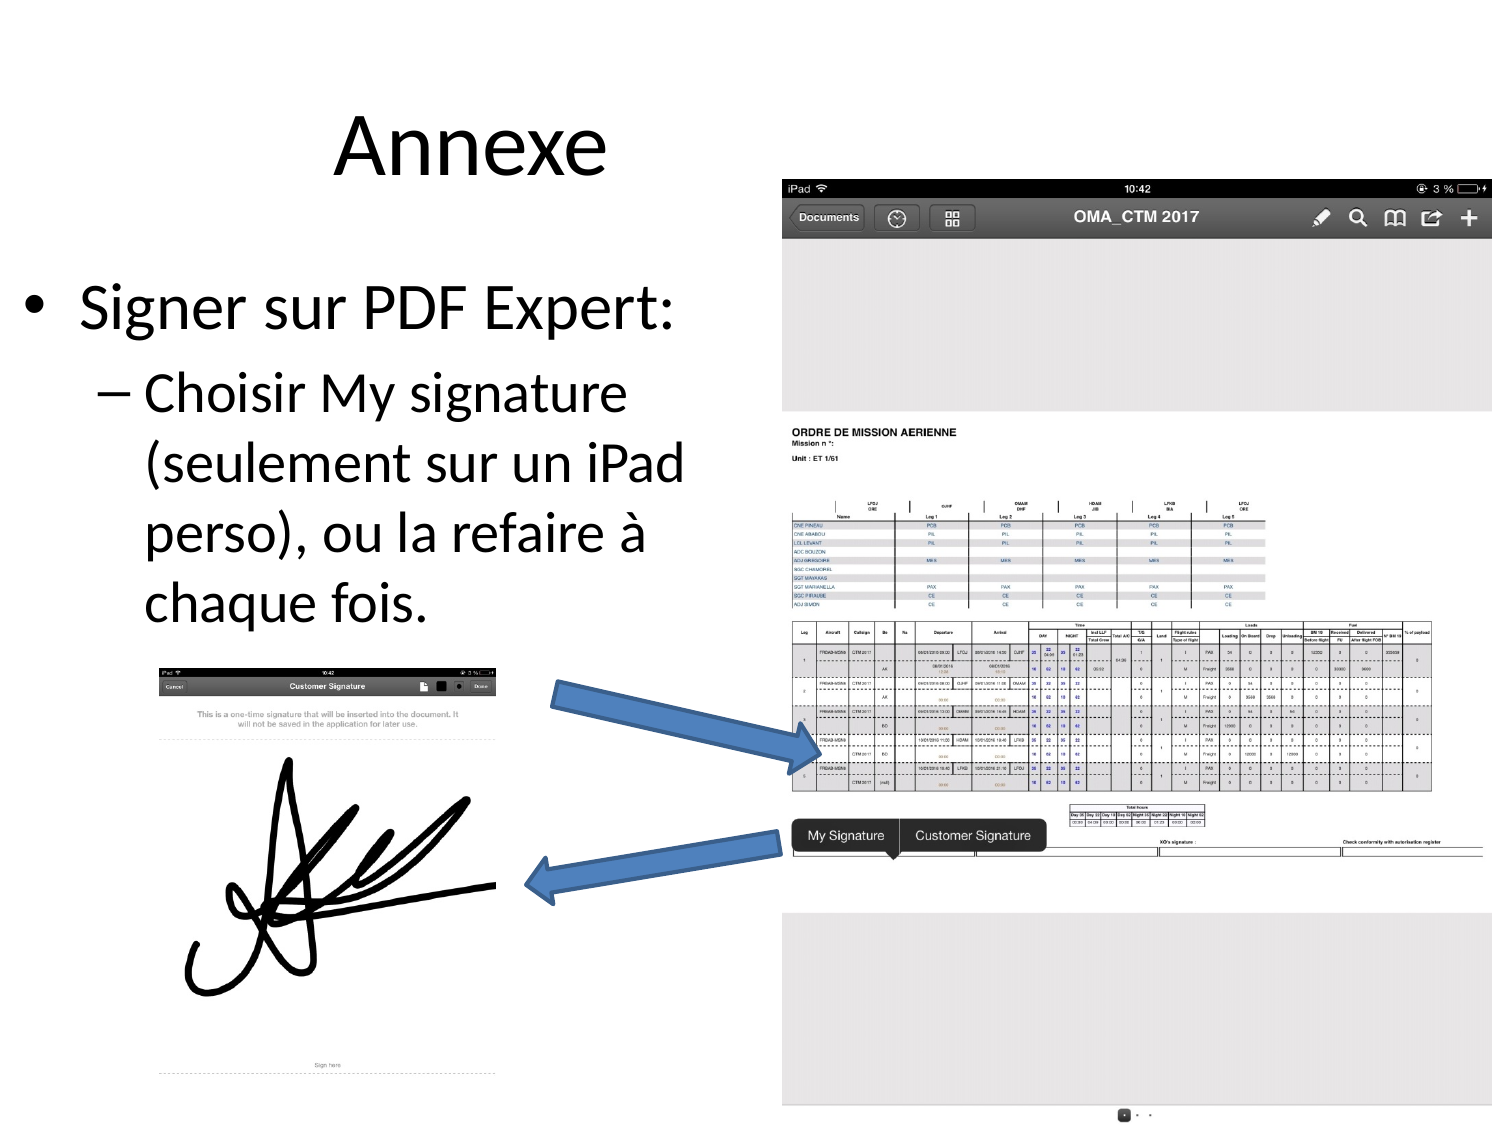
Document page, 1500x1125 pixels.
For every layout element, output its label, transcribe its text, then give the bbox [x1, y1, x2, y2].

picture [159, 668, 496, 1118]
text_box [524, 829, 777, 907]
text_box Annexe [74, 45, 868, 233]
picture [782, 179, 1492, 1125]
list Signer sur PDF Expert: Choisir My signature (seulement sur un iPad perso), ou la refaire à chaque fois. [7, 255, 777, 653]
text_box [550, 679, 777, 760]
